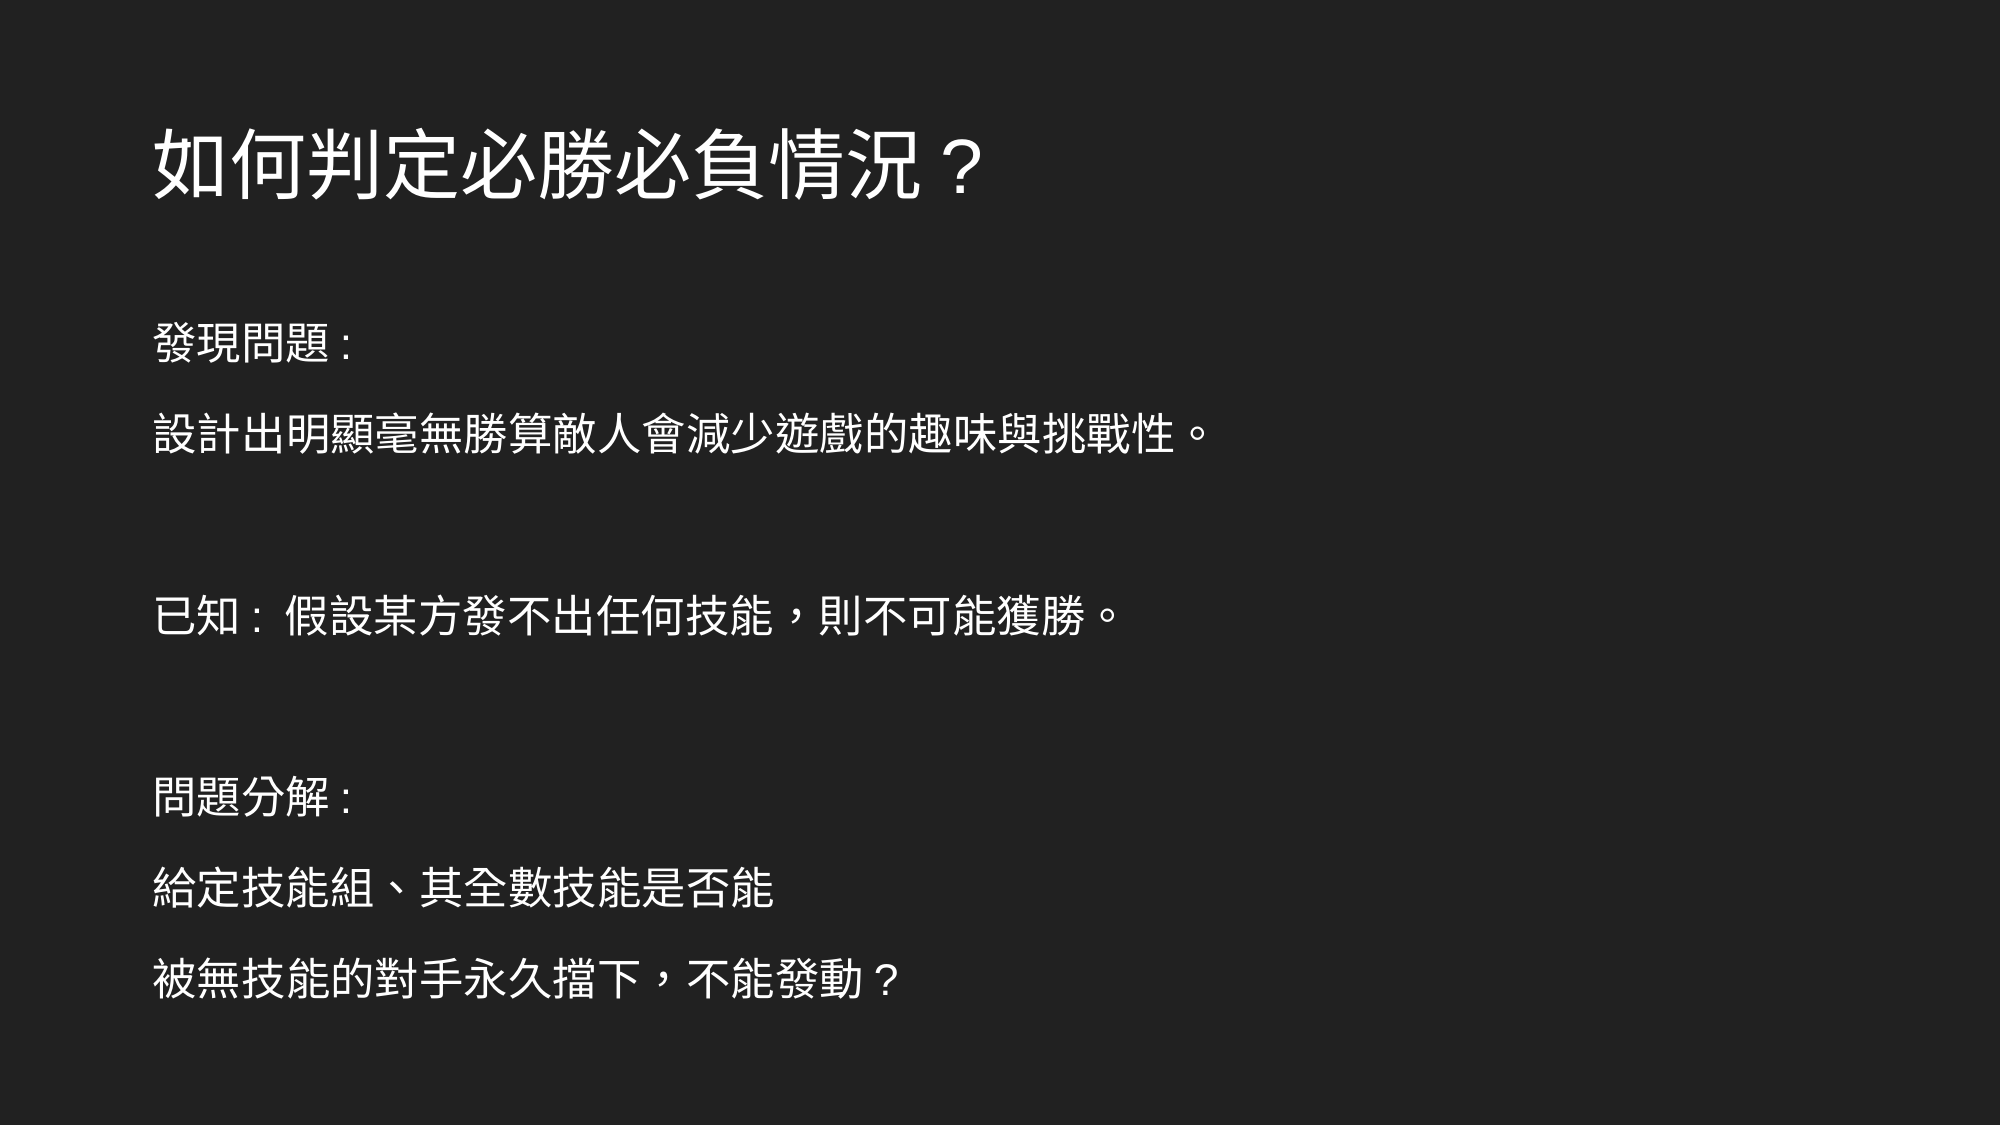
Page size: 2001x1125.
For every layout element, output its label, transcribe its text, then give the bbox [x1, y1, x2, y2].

list 發現問題: 設計出明顯毫無勝算敵人會減少遊戲的趣味與挑戰性。 已知: 假設某方發不出任何技能，則不可能獲勝。 問題分解: 給定技能組、其全數技能是否能 被無技能的對手永久擋下，不能發動? [137, 299, 1863, 1014]
title 如何判定必勝必負情況? [137, 59, 1863, 278]
